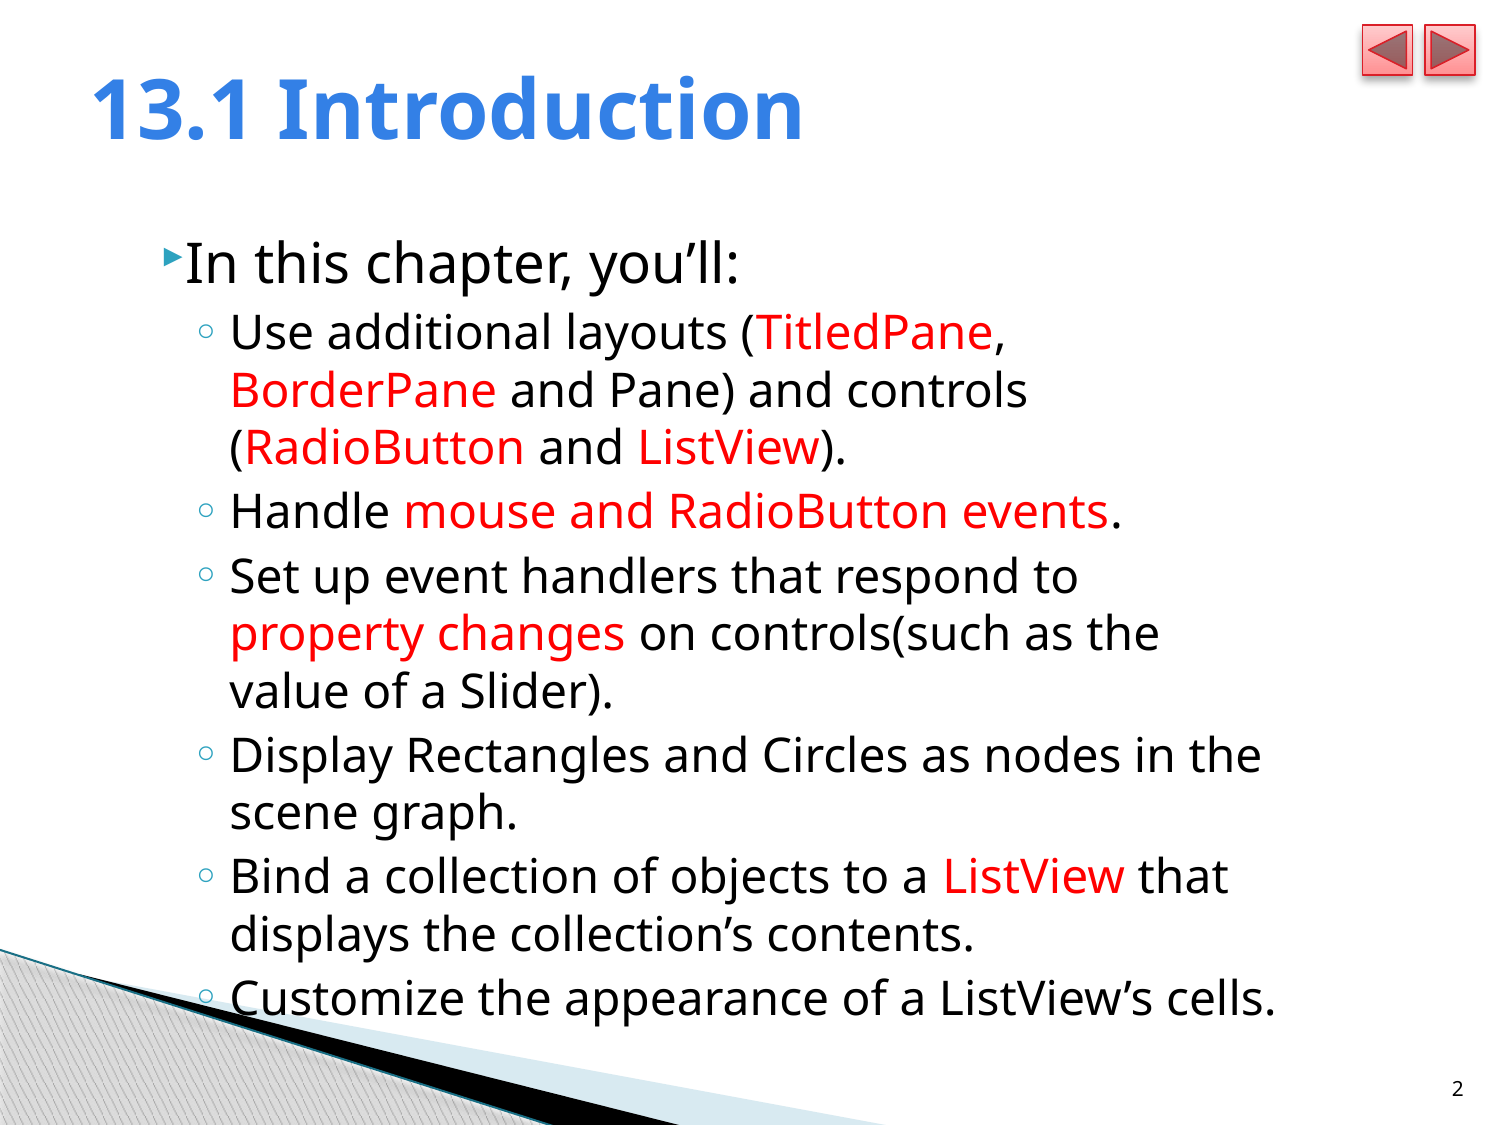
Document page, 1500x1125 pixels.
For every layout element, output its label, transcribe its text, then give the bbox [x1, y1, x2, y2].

slide_number 2 [1418, 1051, 1479, 1112]
list In this chapter, you’ll: Use additional layouts (TitledPane, BorderPane and Pane) and controls (RadioButton and ListView). Handle mouse and RadioButton events. Set up event handlers that respond to property changes on controls(such as the value of a Slider). Display Rectangles and Circles as nodes in the scene graph. Bind a collection of objects to a ListView that displays the collection’s contents. Customize the appearance of a ListView’s cells. [112, 220, 1300, 963]
title 13.1 Introduction [75, 12, 1425, 200]
